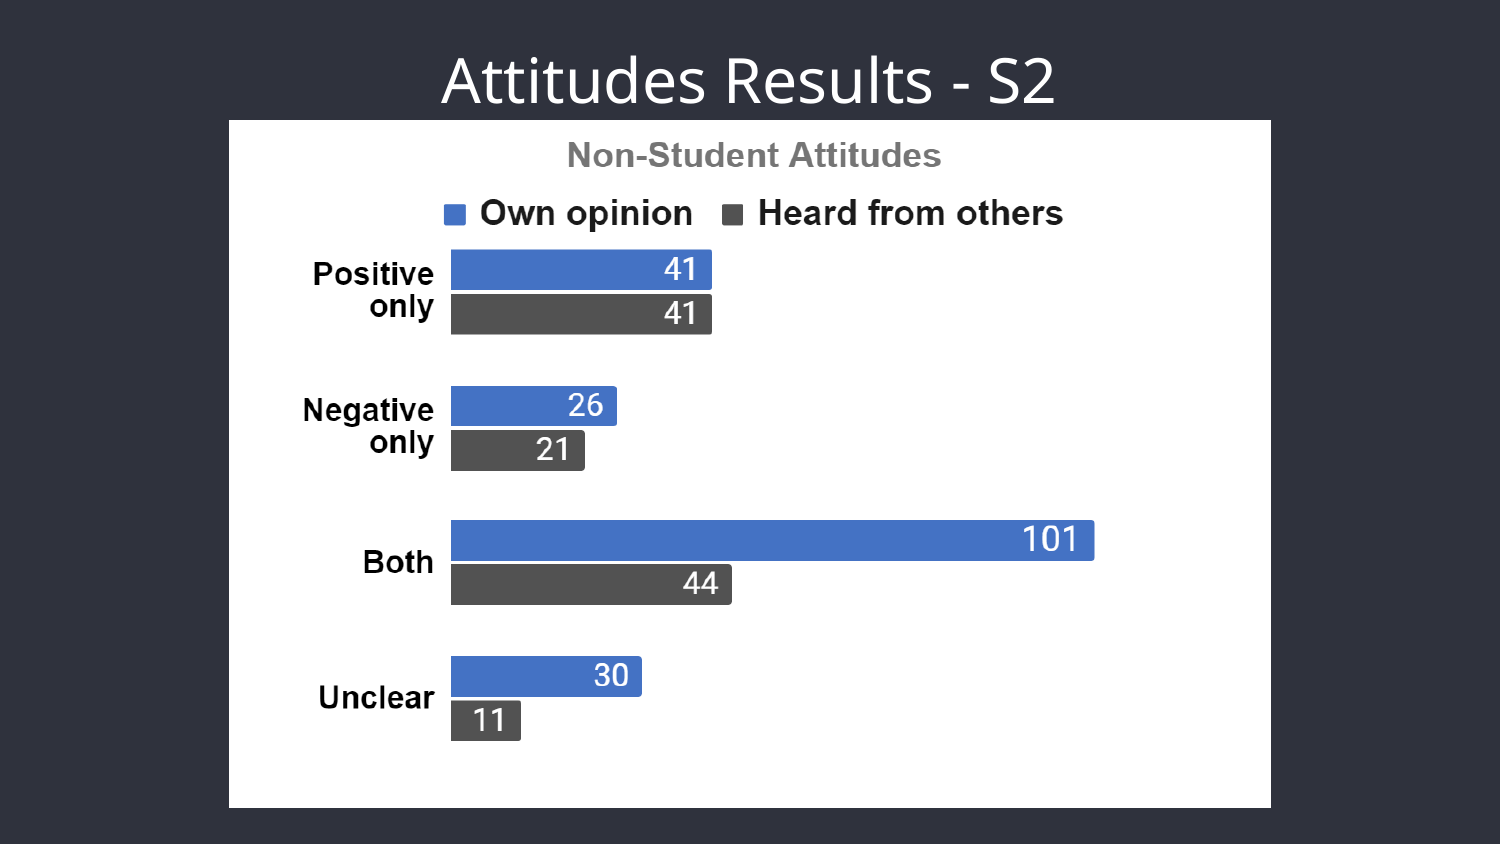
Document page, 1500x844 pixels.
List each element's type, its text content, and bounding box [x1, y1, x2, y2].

title Attitudes Results - S2 [118, 26, 1382, 121]
picture [229, 119, 1271, 808]
